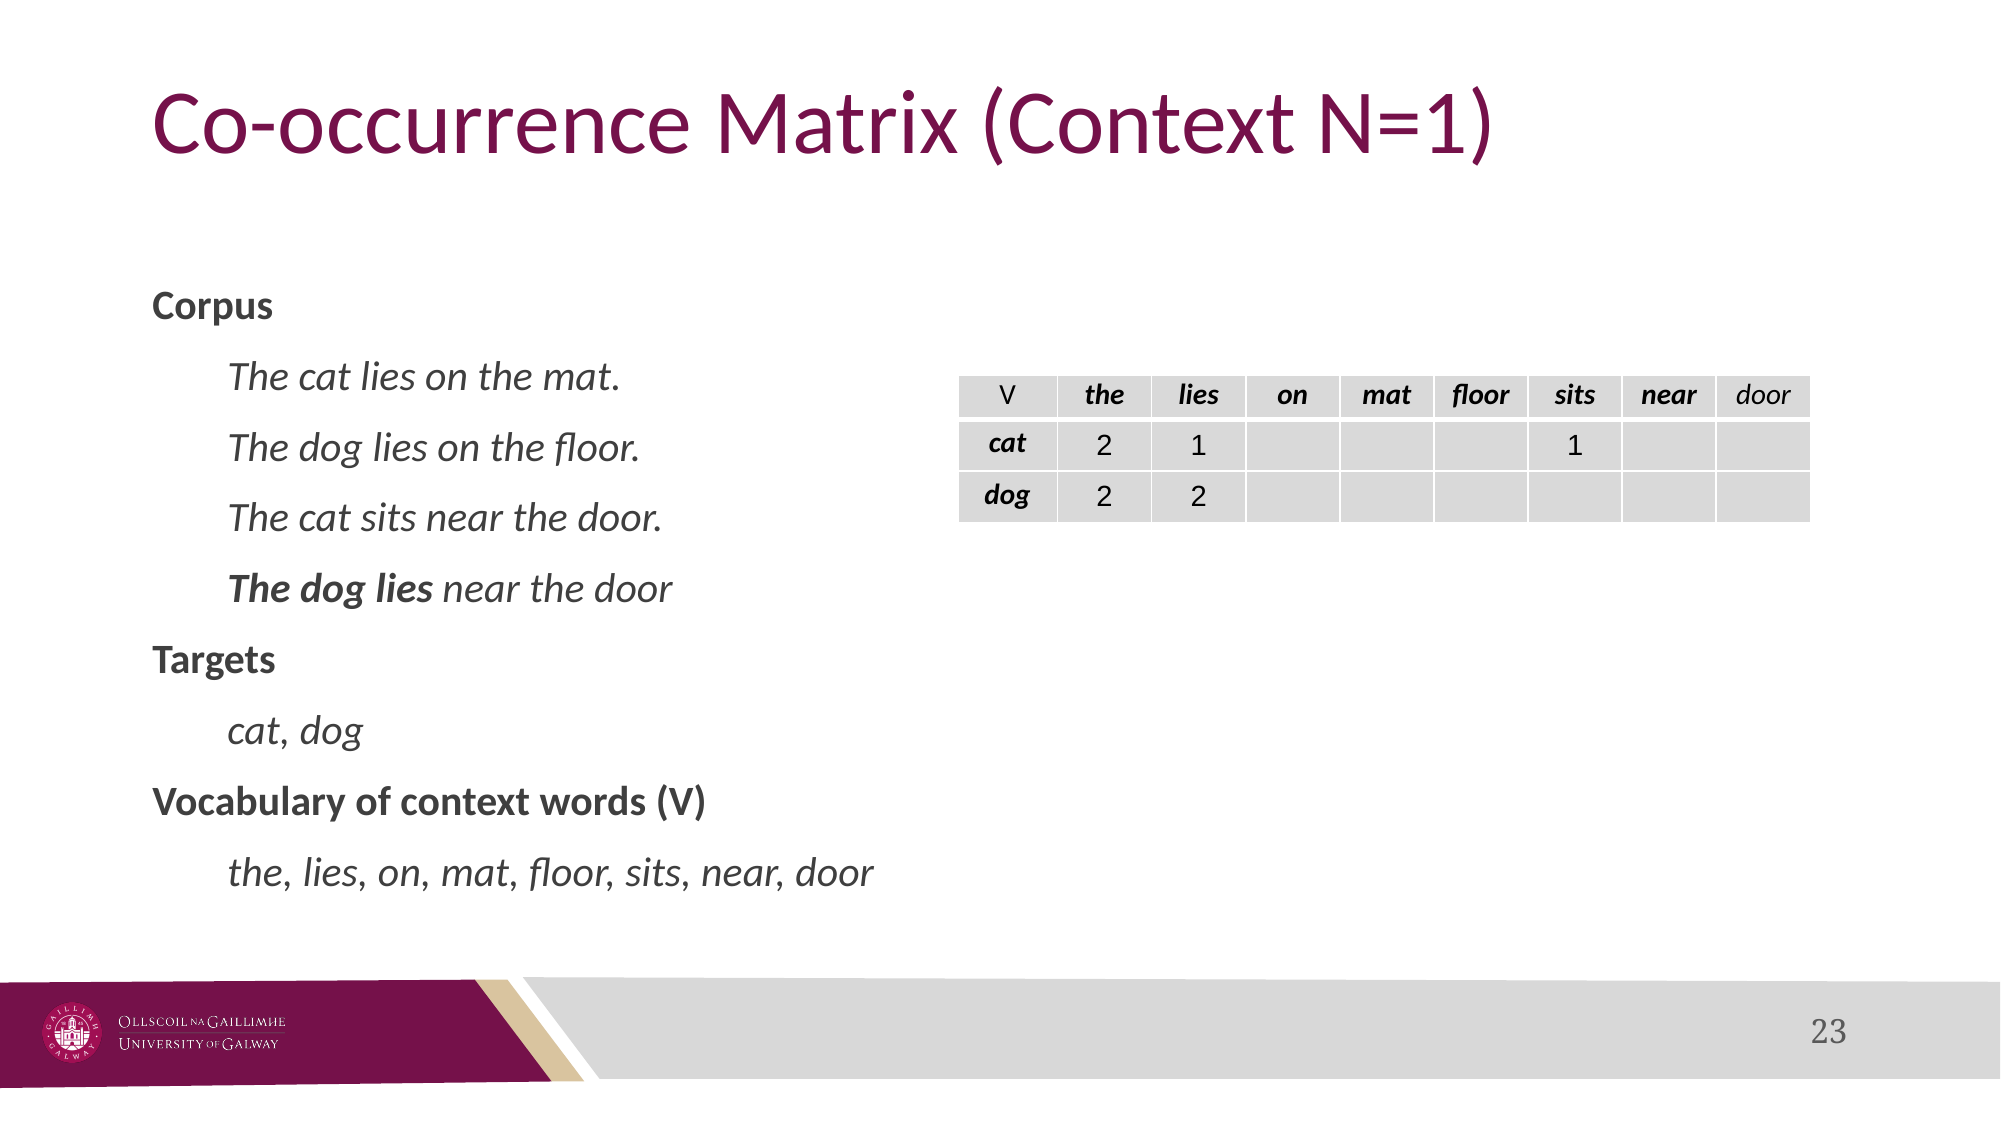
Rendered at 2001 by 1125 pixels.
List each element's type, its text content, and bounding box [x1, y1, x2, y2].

picture [42, 1002, 285, 1063]
table_header mat [1341, 376, 1433, 417]
table_header the [1058, 376, 1151, 417]
table_cell [1529, 472, 1621, 522]
table_header V [959, 376, 1057, 417]
table_header floor [1435, 376, 1527, 417]
table_cell [1623, 422, 1715, 470]
table_cell [1341, 422, 1433, 470]
table_header near [1623, 376, 1715, 417]
table_cell [1623, 472, 1715, 522]
table_cell [1435, 422, 1527, 470]
table_cell [1247, 422, 1339, 470]
table_header door [1717, 376, 1810, 417]
table_cell cat [959, 422, 1057, 470]
table_cell 1 [1529, 422, 1621, 470]
table_cell [1717, 422, 1810, 470]
table_cell [1247, 472, 1339, 522]
table_cell [1435, 472, 1527, 522]
table_cell [1717, 472, 1810, 522]
table_header lies [1152, 376, 1245, 417]
table_cell 2 [1058, 422, 1151, 470]
table_header sits [1529, 376, 1621, 417]
list Corpus The cat lies on the mat. The dog lies on the floor. The cat sits near the door. The dog lies near the door Targets cat, dog Vocabulary of context words (V) the, lies, on, mat, floor, sits, near, door [137, 262, 1863, 929]
table_cell [1341, 472, 1433, 522]
table_cell 1 [1152, 422, 1245, 470]
table_cell 2 [1058, 472, 1151, 522]
table_cell dog [959, 472, 1057, 522]
footer 23 [1187, 1002, 1863, 1063]
table_header on [1247, 376, 1339, 417]
table_cell 2 [1152, 472, 1245, 522]
title Co-occurrence Matrix (Context N=1) [137, 59, 1863, 262]
